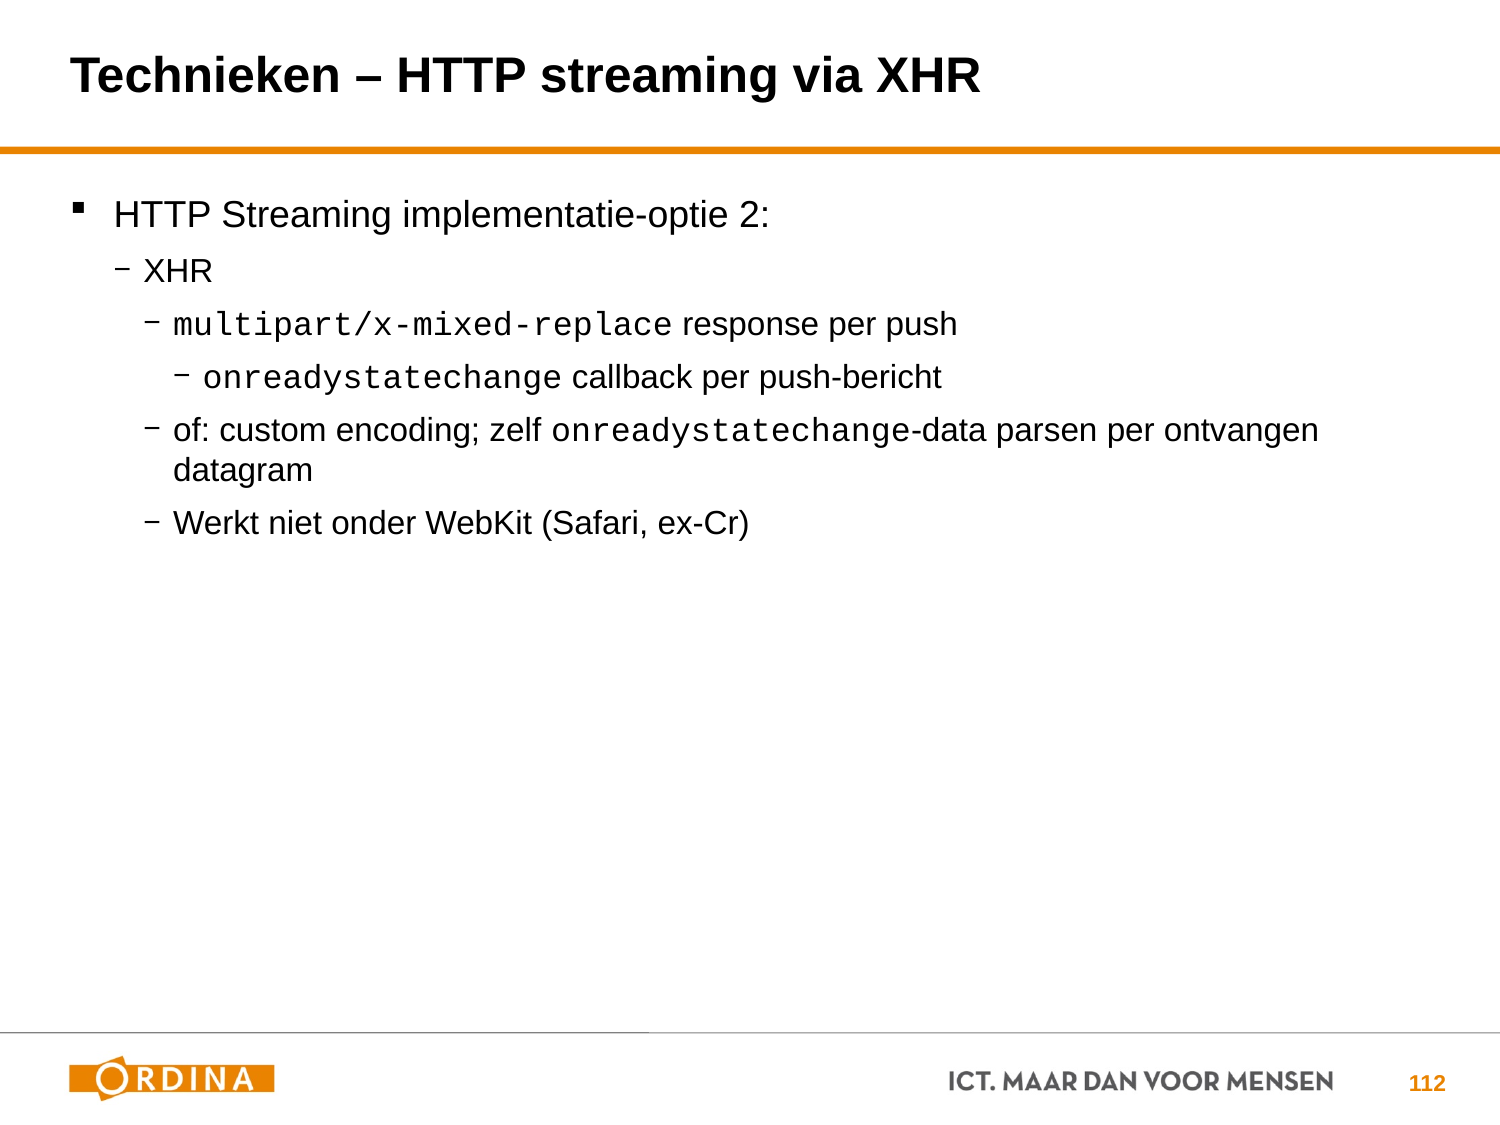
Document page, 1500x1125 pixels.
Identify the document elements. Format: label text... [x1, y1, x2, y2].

list HTTP Streaming implementatie-optie 2: XHR multipart/x-mixed-replace response per push onreadystatechange callback per push-bericht of: custom encoding; zelf onreadystatechange-data parsen per ontvangen datagram Werkt niet onder WebKit (Safari, ex-Cr) [54, 182, 1462, 1003]
picture [64, 1051, 279, 1105]
title Technieken – HTTP streaming via XHR [54, 0, 1397, 147]
slide_number 112 [1354, 1060, 1462, 1112]
picture [941, 1061, 1340, 1100]
